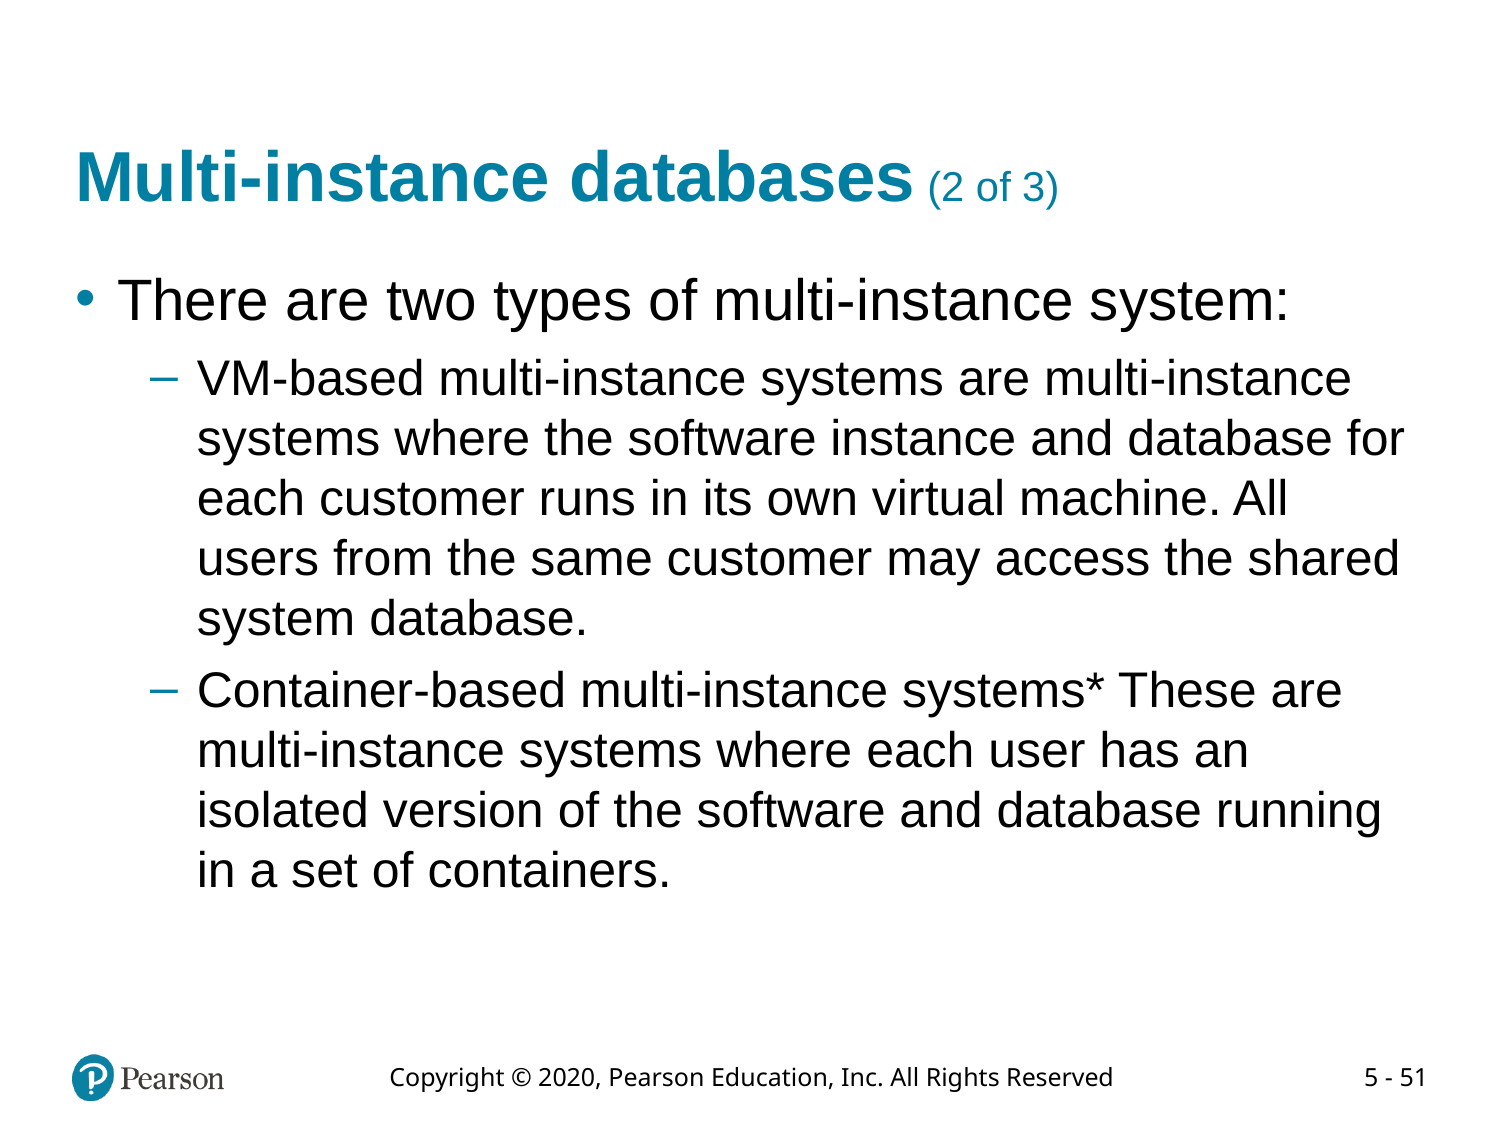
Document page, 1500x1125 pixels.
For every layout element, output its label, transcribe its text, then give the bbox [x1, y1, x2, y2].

picture [81, 1064, 107, 1089]
title Multi-instance databases (2 of 3) [75, 35, 1425, 216]
picture [99, 1054, 224, 1101]
picture [72, 1054, 89, 1072]
list There are two types of multi-instance system: VM-based multi-instance systems are multi-instance systems where the software instance and database for each customer runs in its own virtual machine. All users from the same customer may access the shared system database. Container-based multi-instance systems* These are multi-instance systems where each user has an isolated version of the software and database running in a set of containers. [75, 262, 1425, 1005]
picture [72, 1087, 83, 1101]
